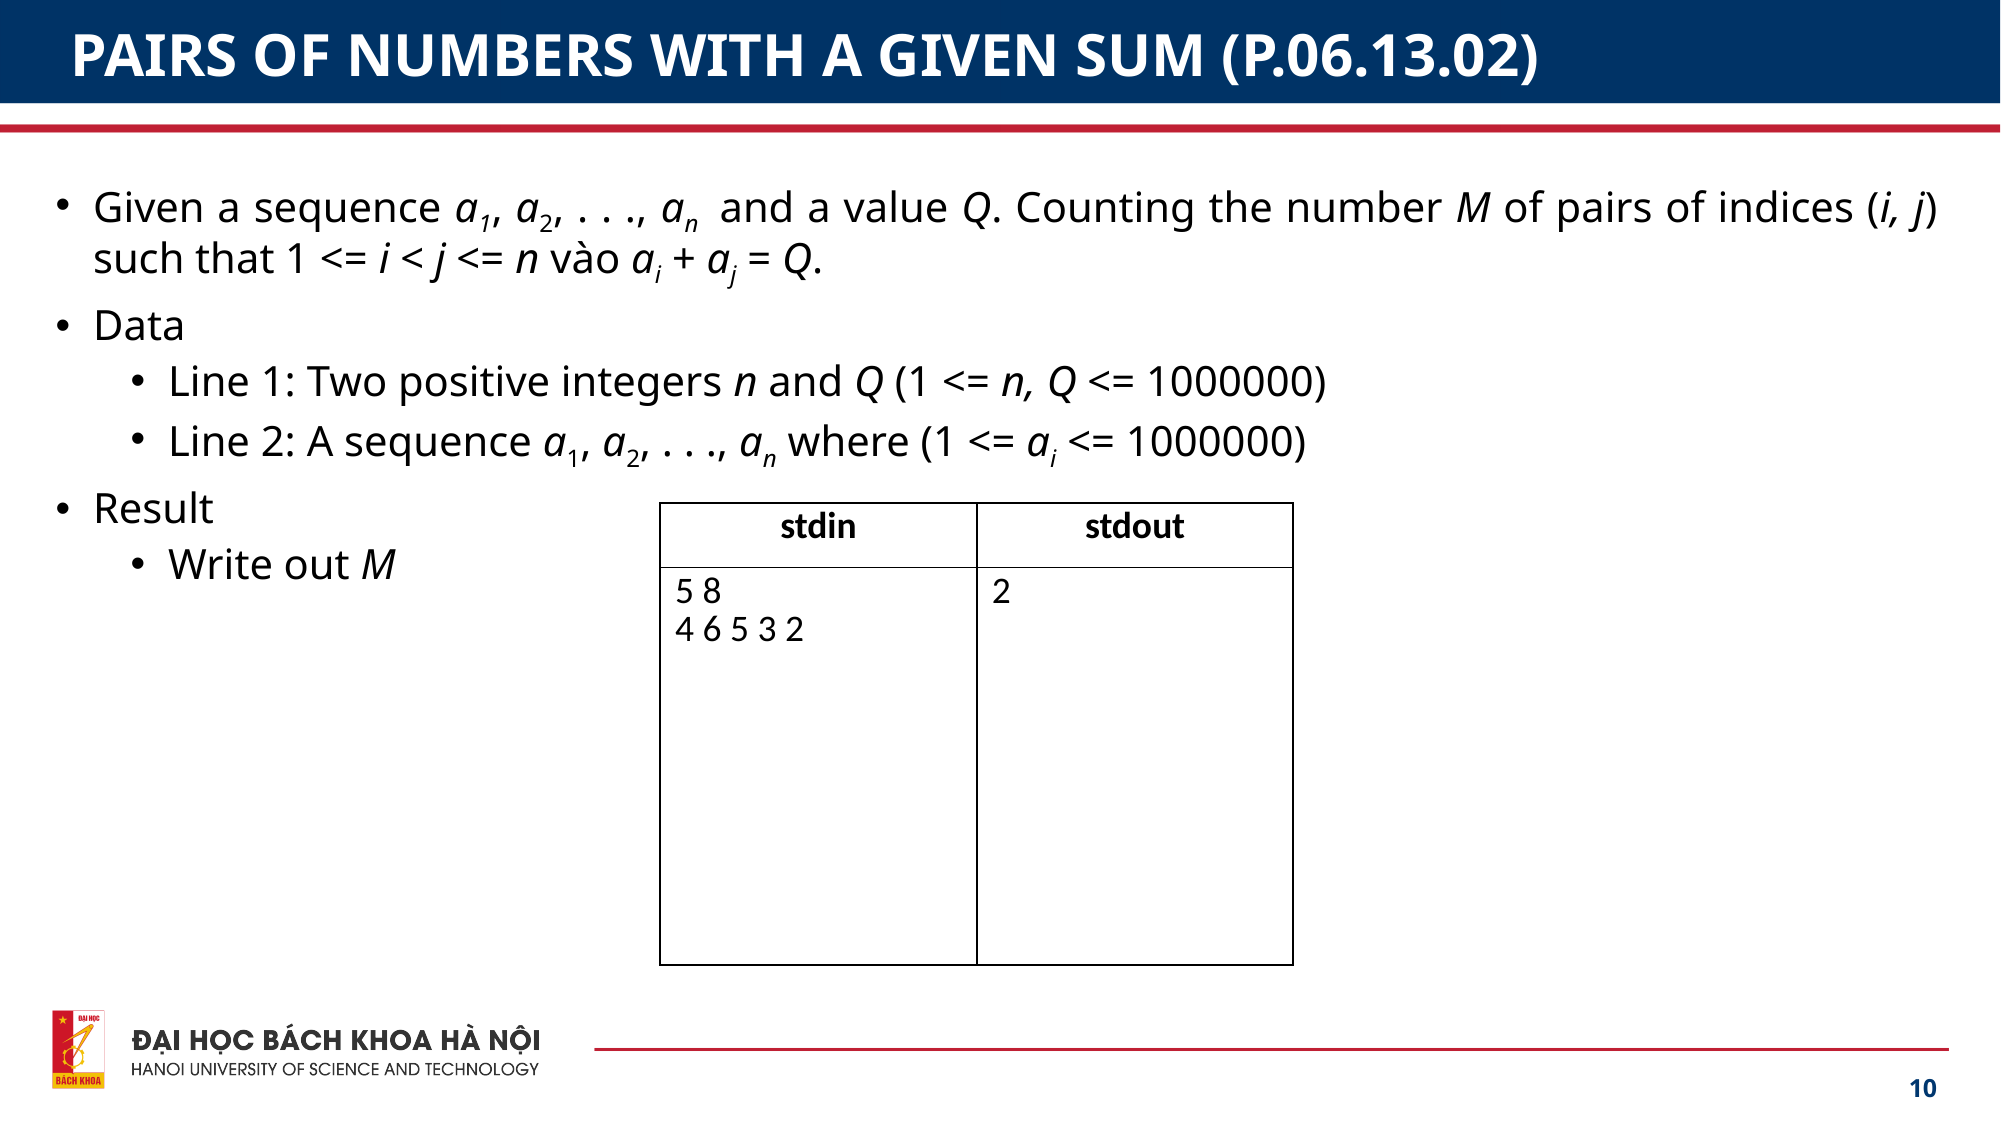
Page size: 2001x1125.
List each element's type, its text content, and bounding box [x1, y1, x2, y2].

title PAIRS OF NUMBERS WITH A GIVEN SUM (P.06.13.02) [55, 18, 1945, 90]
table_header stdin [661, 504, 976, 567]
text_box Given a sequence a1, a2, . . ., an and a value Q. Counting the number M of pairs of indices (i, j) such that 1 <= i < j <= n vào ai + aj = Q. Data Line 1: Two positive integers n and Q (1 <= n, Q <= 1000000) Line 2: A sequence a1, a2, . . ., an where (1 <= ai <= 1000000) Result Write out M [40, 173, 1952, 872]
table_header stdout [978, 504, 1292, 567]
table_cell 2 [978, 568, 1292, 964]
slide_number 10 [1502, 1065, 1953, 1125]
picture [0, 0, 2001, 1125]
table_cell 5 8 4 6 5 3 2 [661, 568, 976, 964]
